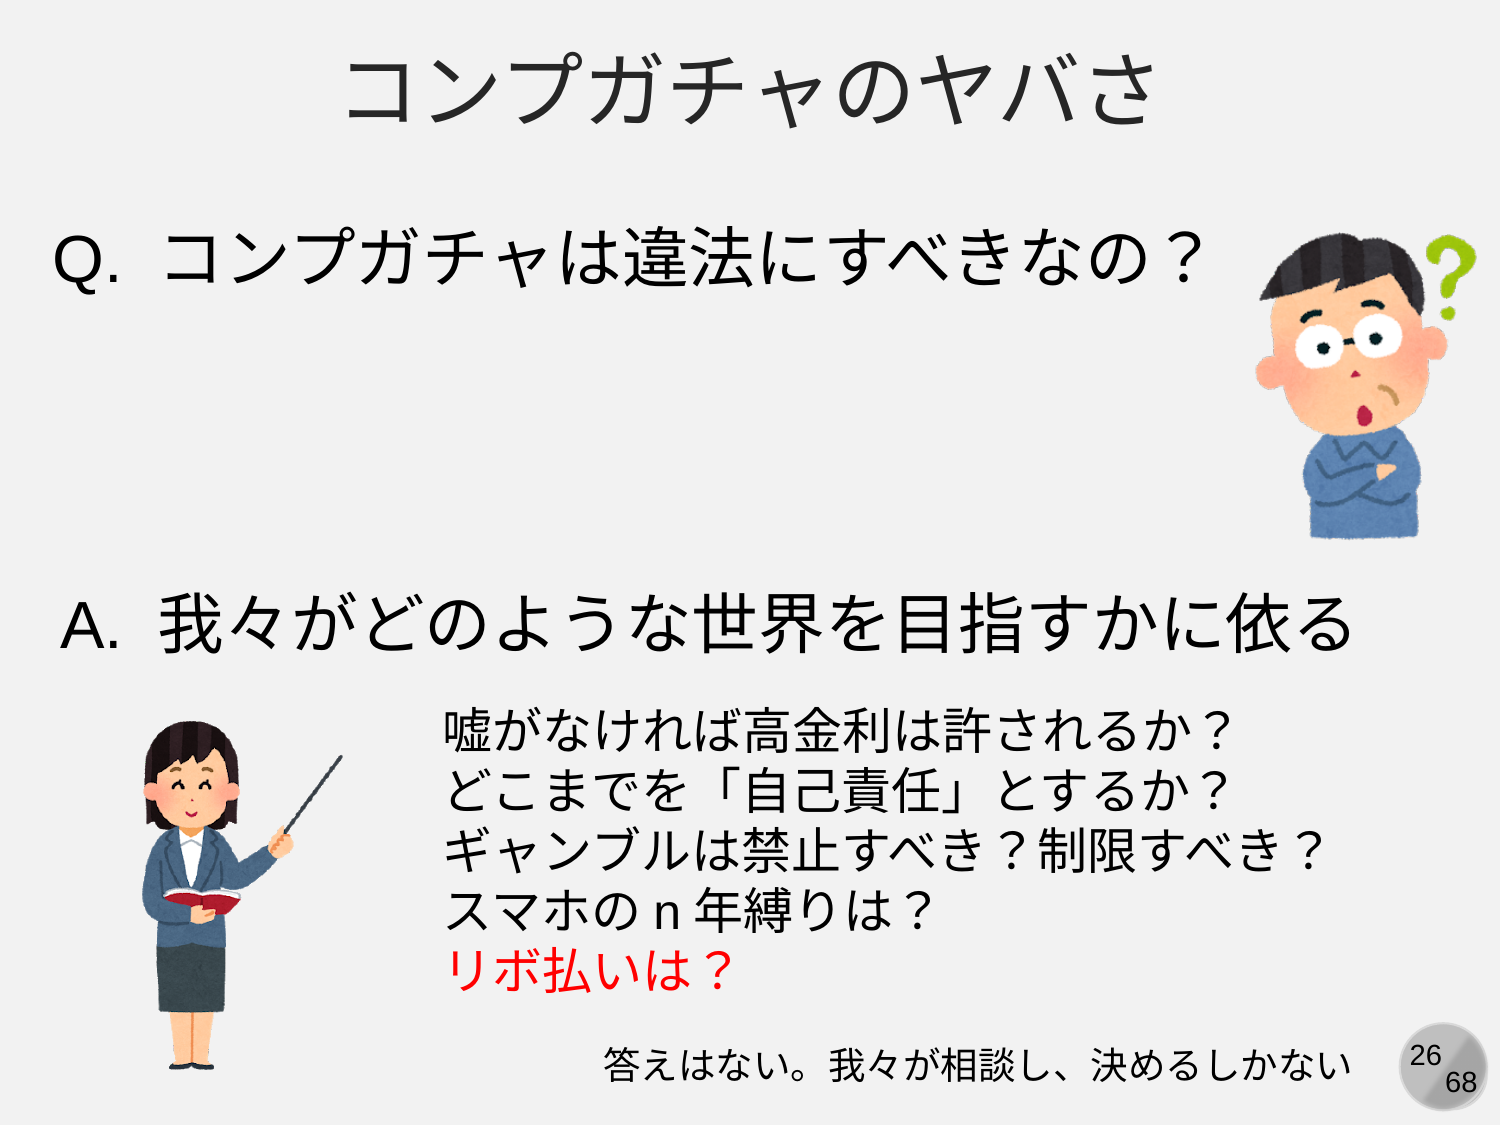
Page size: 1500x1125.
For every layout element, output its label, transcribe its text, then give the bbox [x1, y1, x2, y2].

picture [76, 704, 370, 1087]
text_box 答えはない。我々が相談し、決めるしかない [588, 1034, 1369, 1095]
text_box A. 我々がどのような世界を目指すかに依る [45, 574, 1375, 669]
picture [1221, 219, 1500, 547]
list コンプガチャのヤバさ [0, 31, 1500, 155]
text_box Q. コンプガチャは違法にすべきなの？ [38, 208, 1234, 303]
text_box 嘘がなければ高金利は許されるか？ どこまでを「自己責任」とするか？ ギャンブルは禁止すべき？制限すべき？ スマホのn年縛りは？ リボ払いは？ [428, 692, 1350, 1008]
